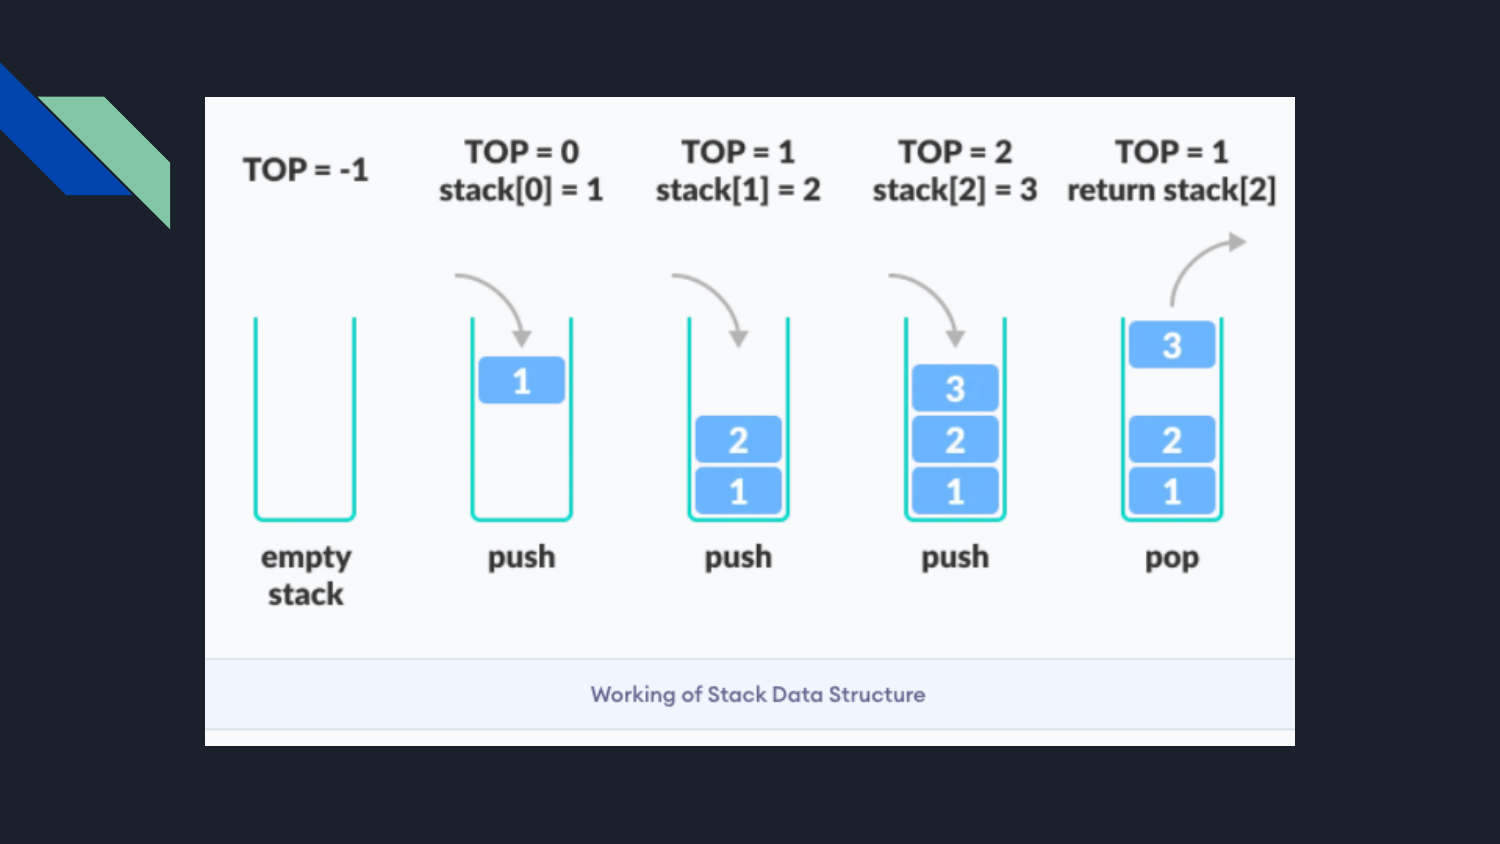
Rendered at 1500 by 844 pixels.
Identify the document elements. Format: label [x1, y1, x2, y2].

picture [205, 97, 1295, 747]
